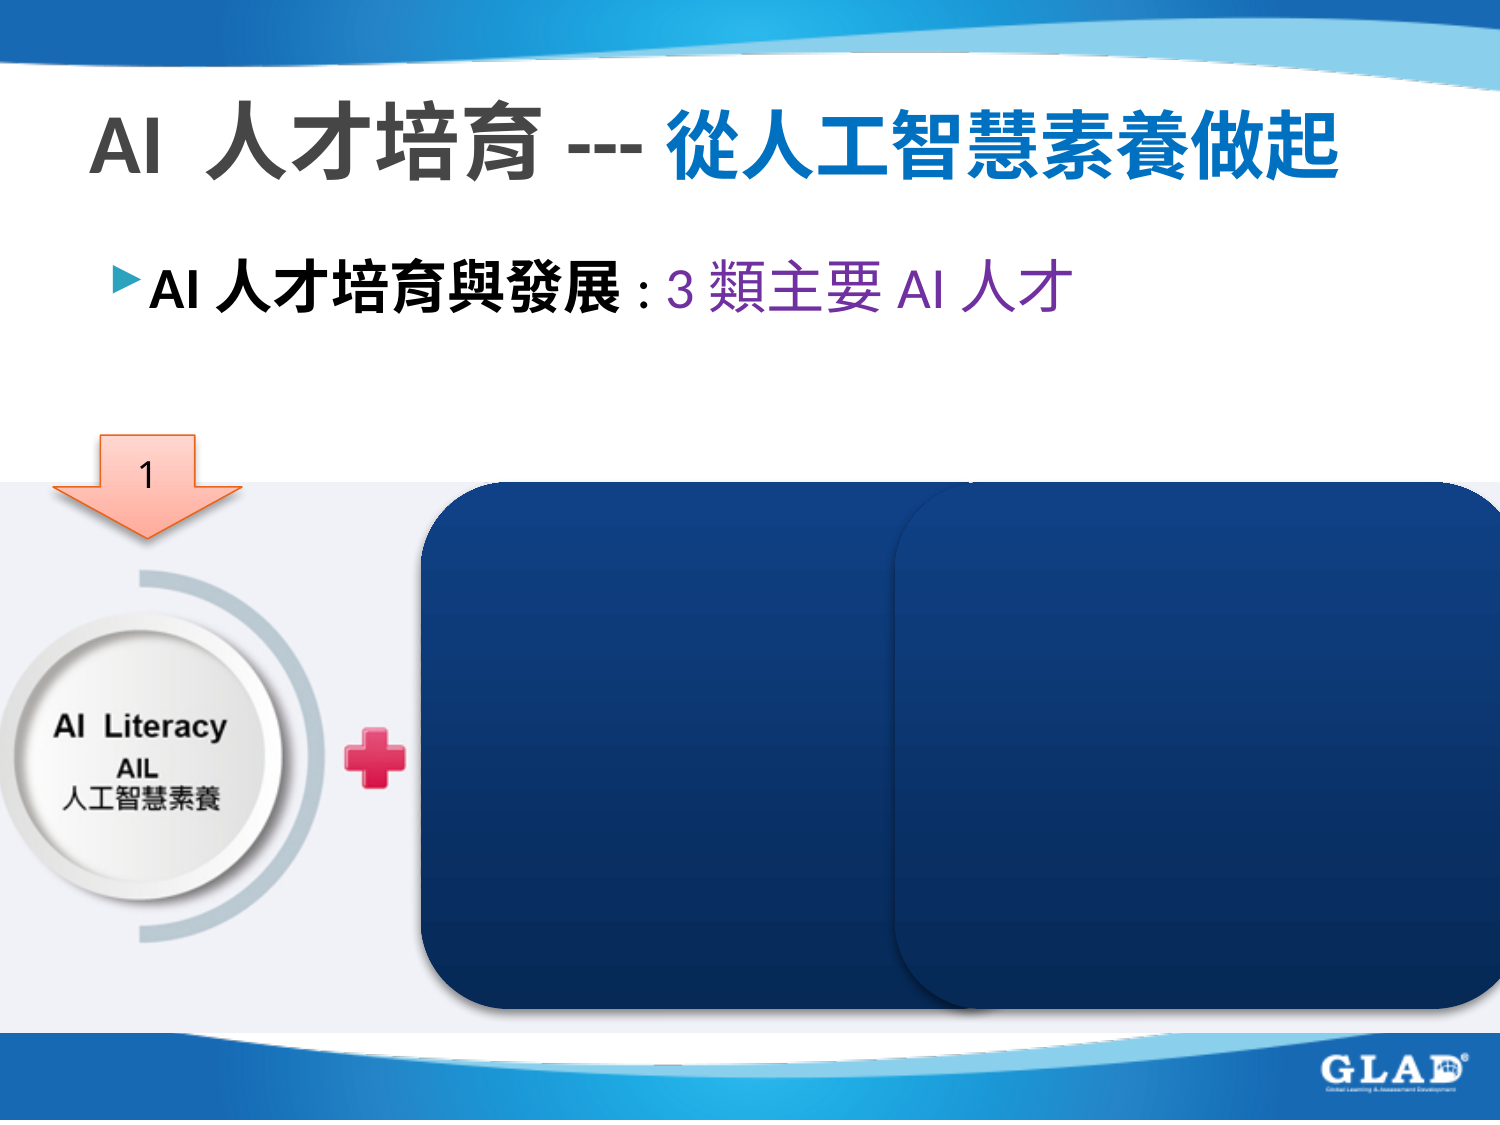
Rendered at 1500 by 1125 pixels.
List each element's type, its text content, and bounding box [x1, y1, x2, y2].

picture [0, 0, 1500, 94]
title AI 人才培育---從人工智慧素養做起 [75, 45, 1425, 233]
text_box 1 [99, 434, 196, 482]
picture [0, 482, 1500, 1120]
list AI人才培育與發展: 3類主要AI人才 [74, 242, 1426, 482]
